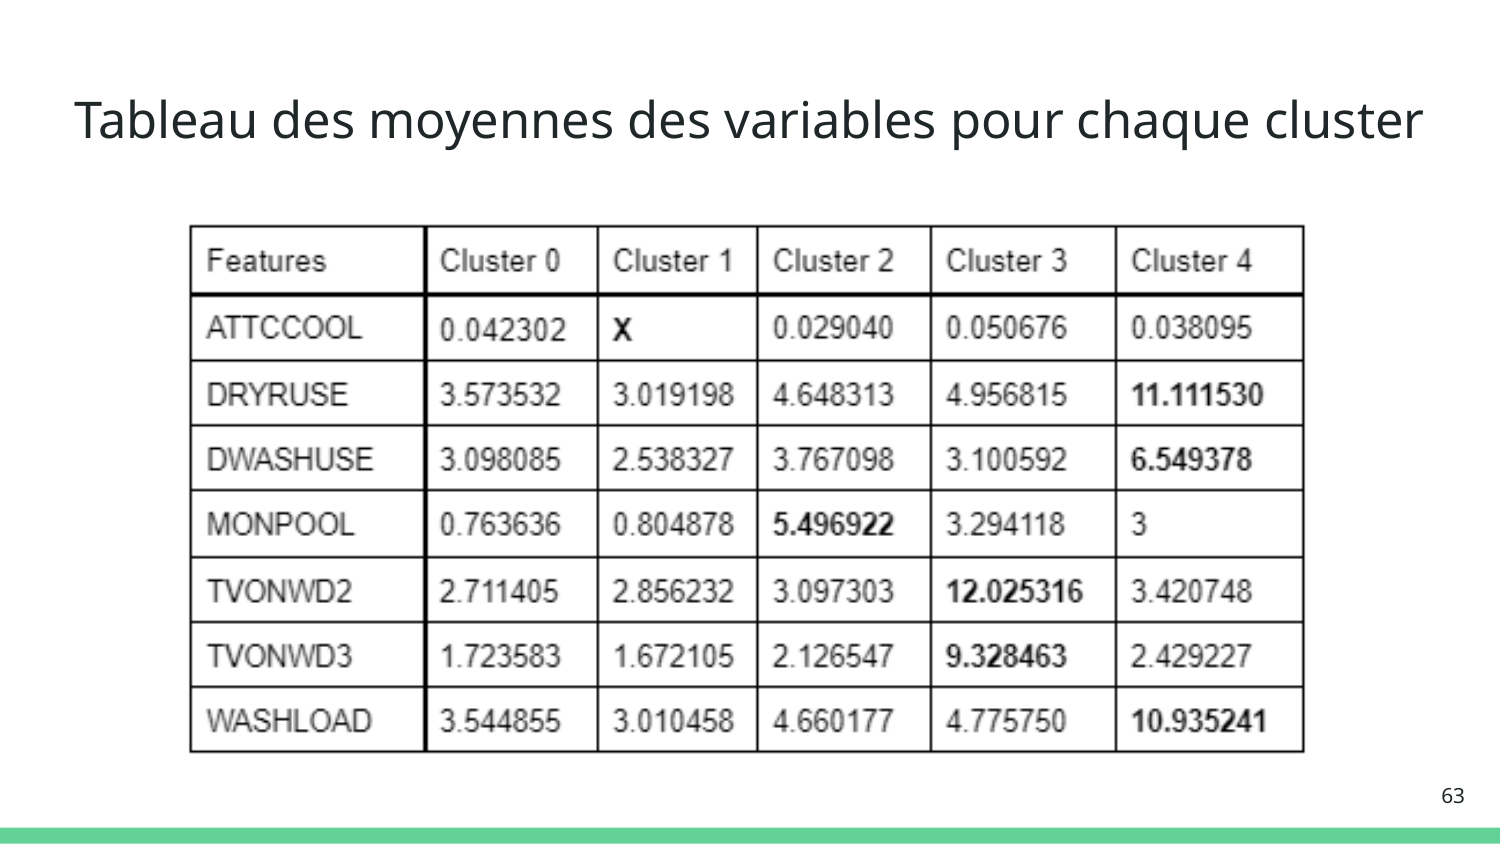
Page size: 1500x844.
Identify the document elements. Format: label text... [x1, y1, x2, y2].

slide_number ‹#› [1389, 764, 1480, 830]
picture [174, 205, 1326, 766]
title Tableau des moyennes des variables pour chaque cluster [51, 72, 1449, 167]
